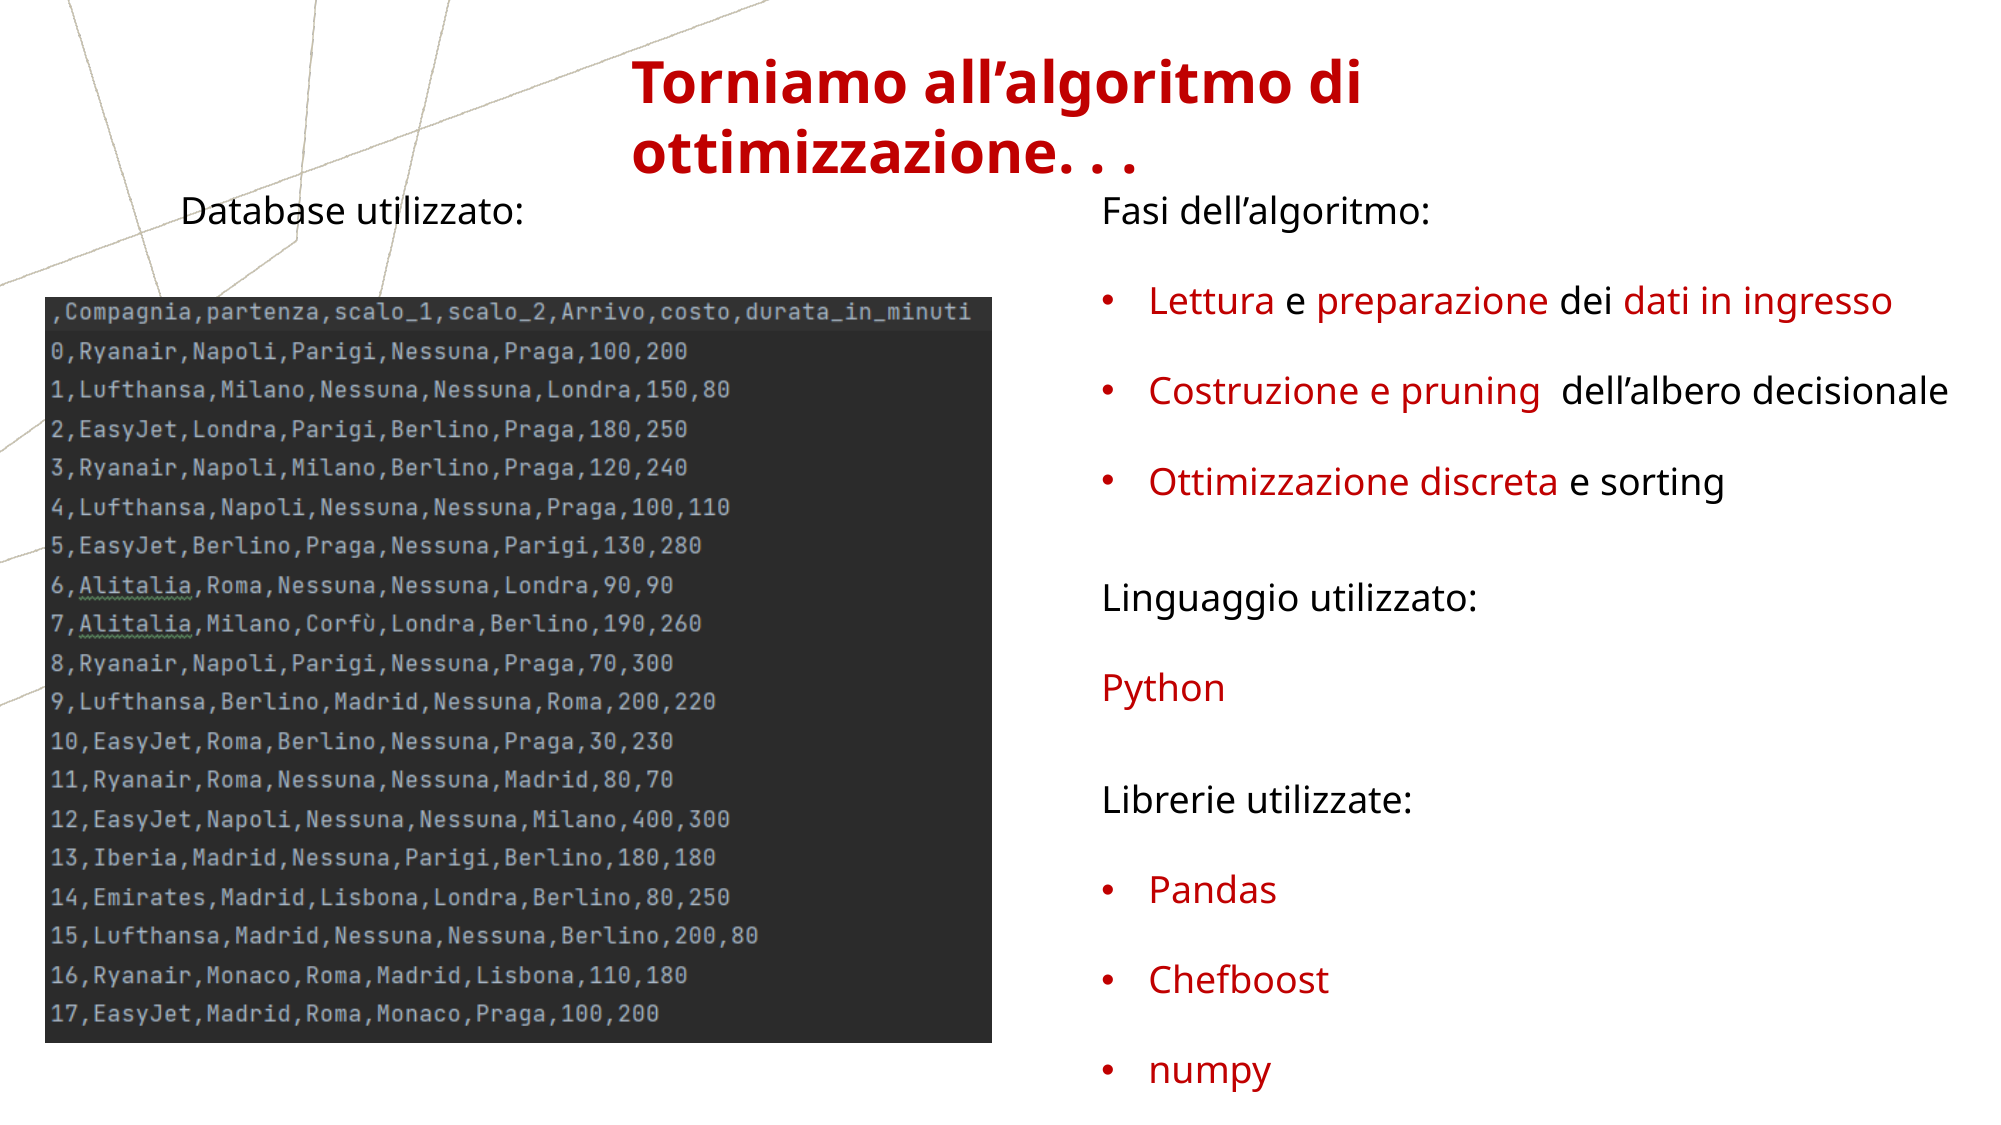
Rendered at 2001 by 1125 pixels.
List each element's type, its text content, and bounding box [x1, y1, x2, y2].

text_box Fasi dell’algoritmo: Lettura e preparazione dei dati in ingresso Costruzione e pruning dell’albero decisionale Ottimizzazione discreta e sorting [1086, 180, 2000, 555]
text_box Linguaggio utilizzato: Python [1086, 566, 2000, 941]
text_box Librerie utilizzate: Pandas Chefboost numpy [1086, 941, 2000, 1125]
text_box Database utilizzato: [165, 180, 873, 240]
picture [0, 0, 992, 1043]
text_box Torniamo all’algoritmo di ottimizzazione. . . [617, 37, 1835, 193]
